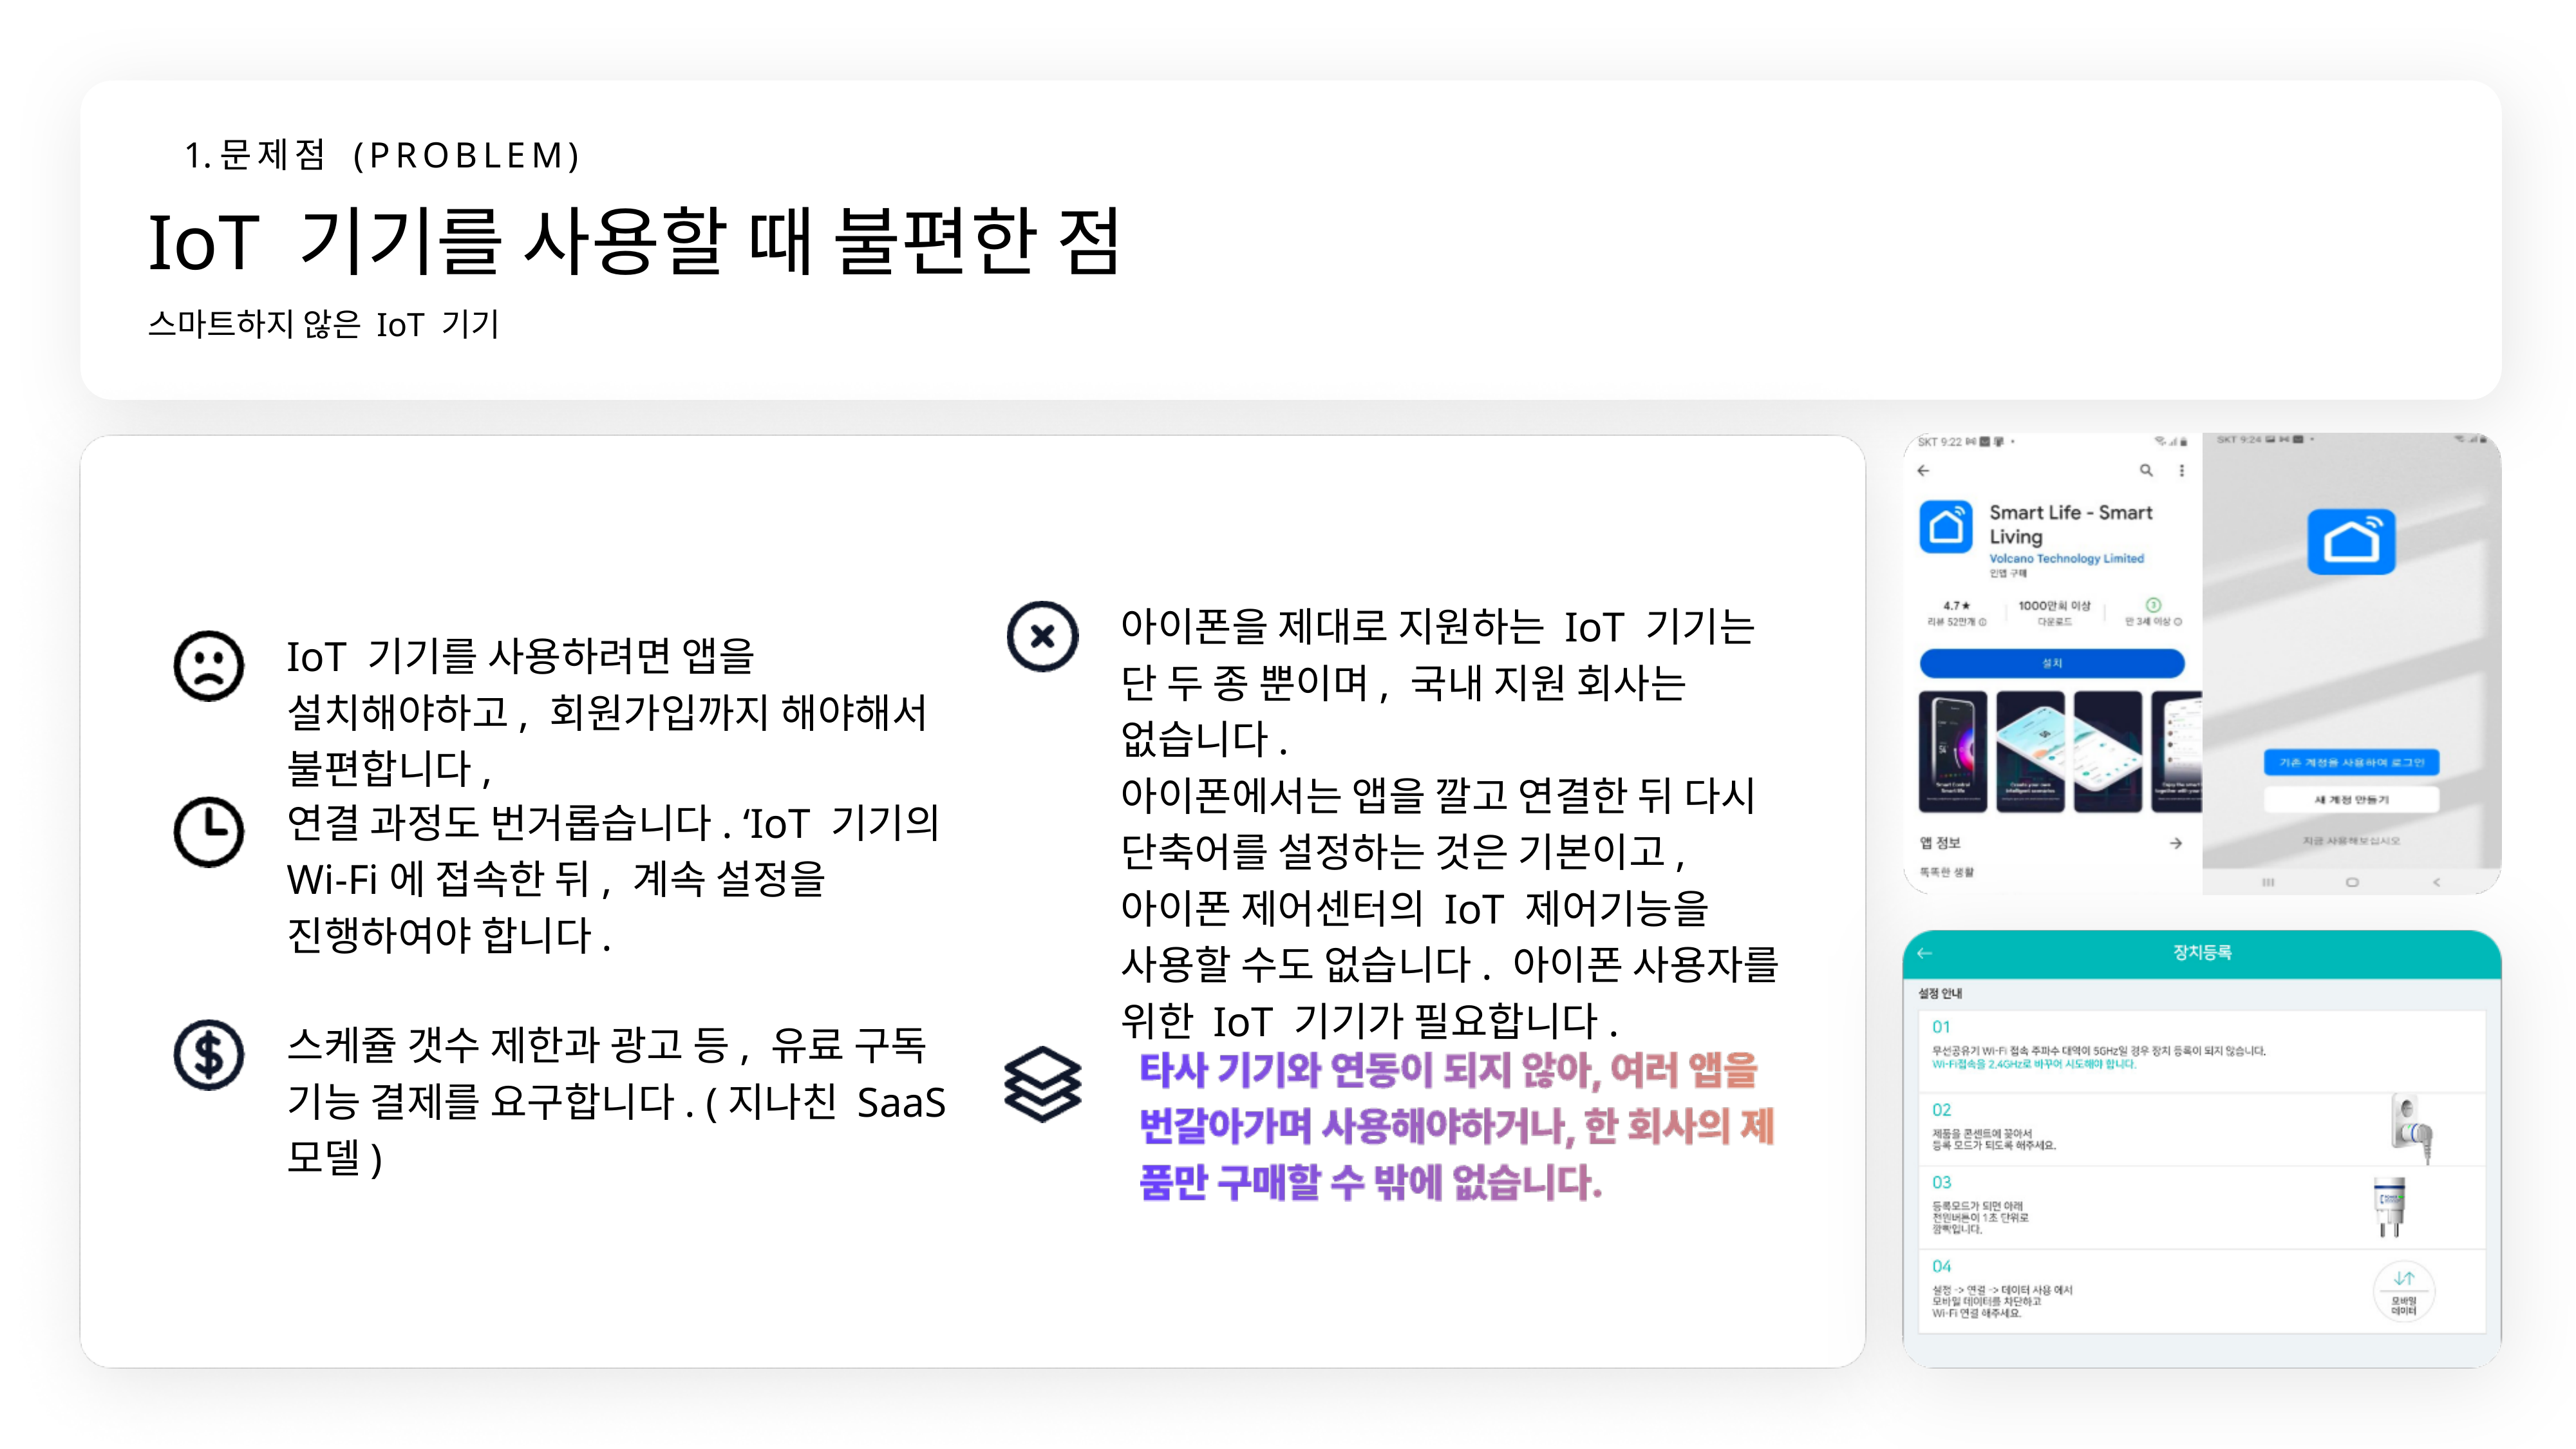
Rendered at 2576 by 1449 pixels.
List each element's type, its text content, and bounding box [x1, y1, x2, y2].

text_box [80, 80, 2502, 400]
text_box IoT 기기를 사용할 때 불편한 점 [147, 194, 2527, 310]
text_box 문제점 (PROBLEM) [147, 120, 2514, 186]
picture [5, 368, 2576, 1449]
text_box 스마트하지 않은 IoT 기기 [147, 304, 2513, 354]
